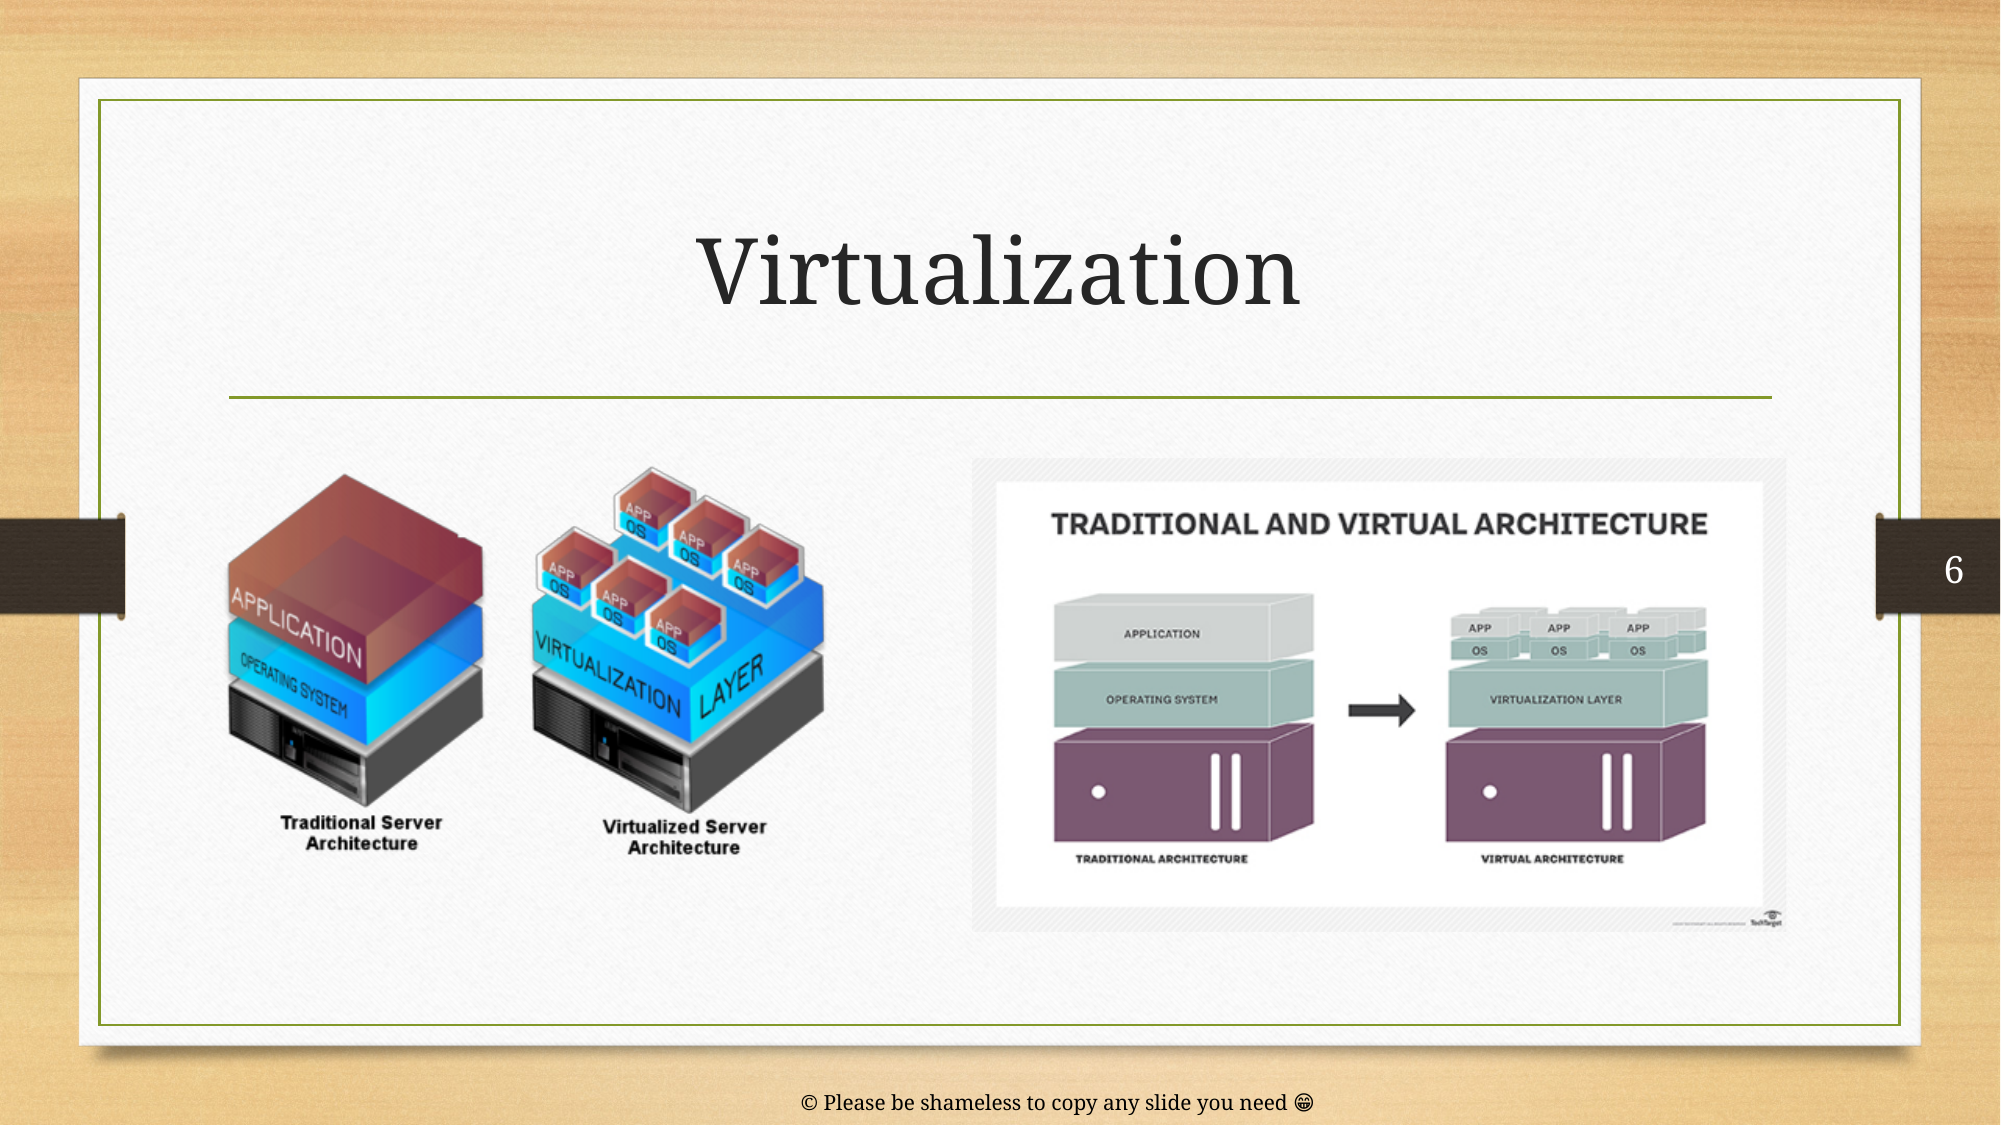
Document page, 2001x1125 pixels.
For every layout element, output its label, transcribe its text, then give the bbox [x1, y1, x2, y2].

picture [0, 0, 2001, 1125]
text_box © Please be shameless to copy any slide you need 😁 [458, 1079, 1657, 1125]
title Virtualization [212, 161, 1788, 375]
text_box 6 [1923, 538, 1985, 599]
